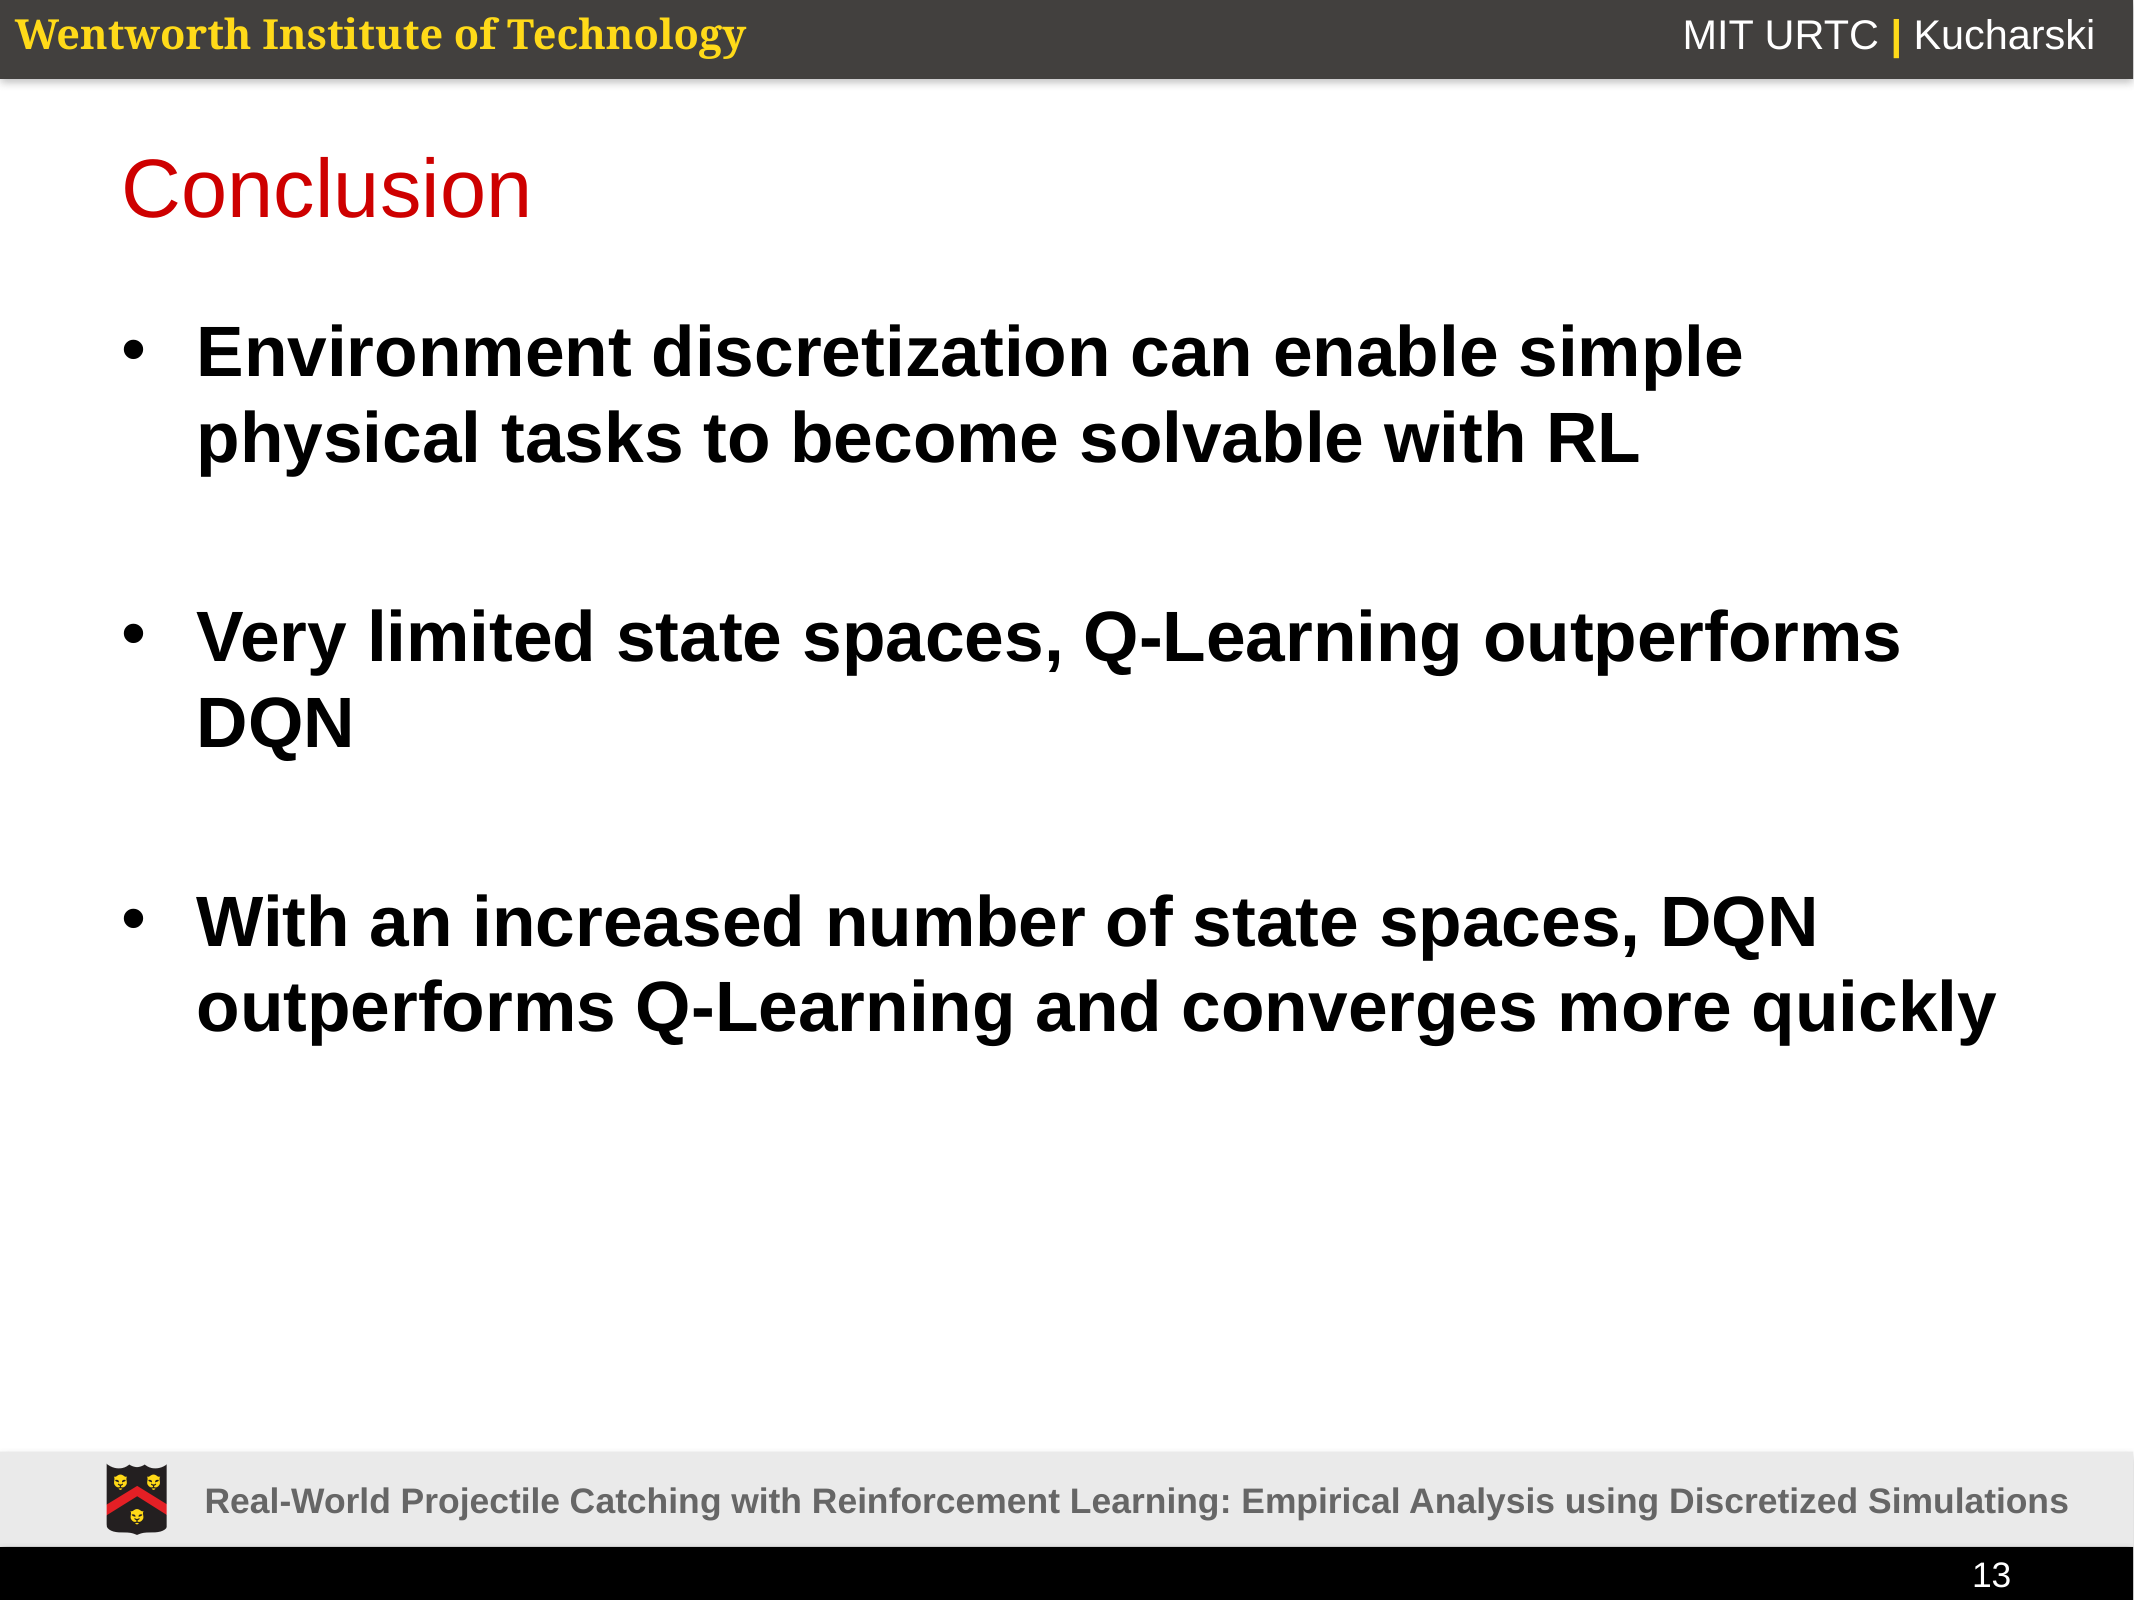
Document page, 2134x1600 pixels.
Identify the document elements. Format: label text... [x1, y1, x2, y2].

title Conclusion [106, 113, 2027, 254]
slide_number 13 [1771, 1547, 2027, 1600]
footer Real-World Projectile Catching with Reinforcement Learning: Empirical Analysis using Discretized Simulations [189, 1463, 2097, 1535]
list Environment discretization can enable simple physical tasks to become solvable with RL Very limited state spaces, Q-Learning outperforms DQN With an increased number of state spaces, DQN outperforms Q-Learning and converges more quickly [106, 298, 2027, 1430]
